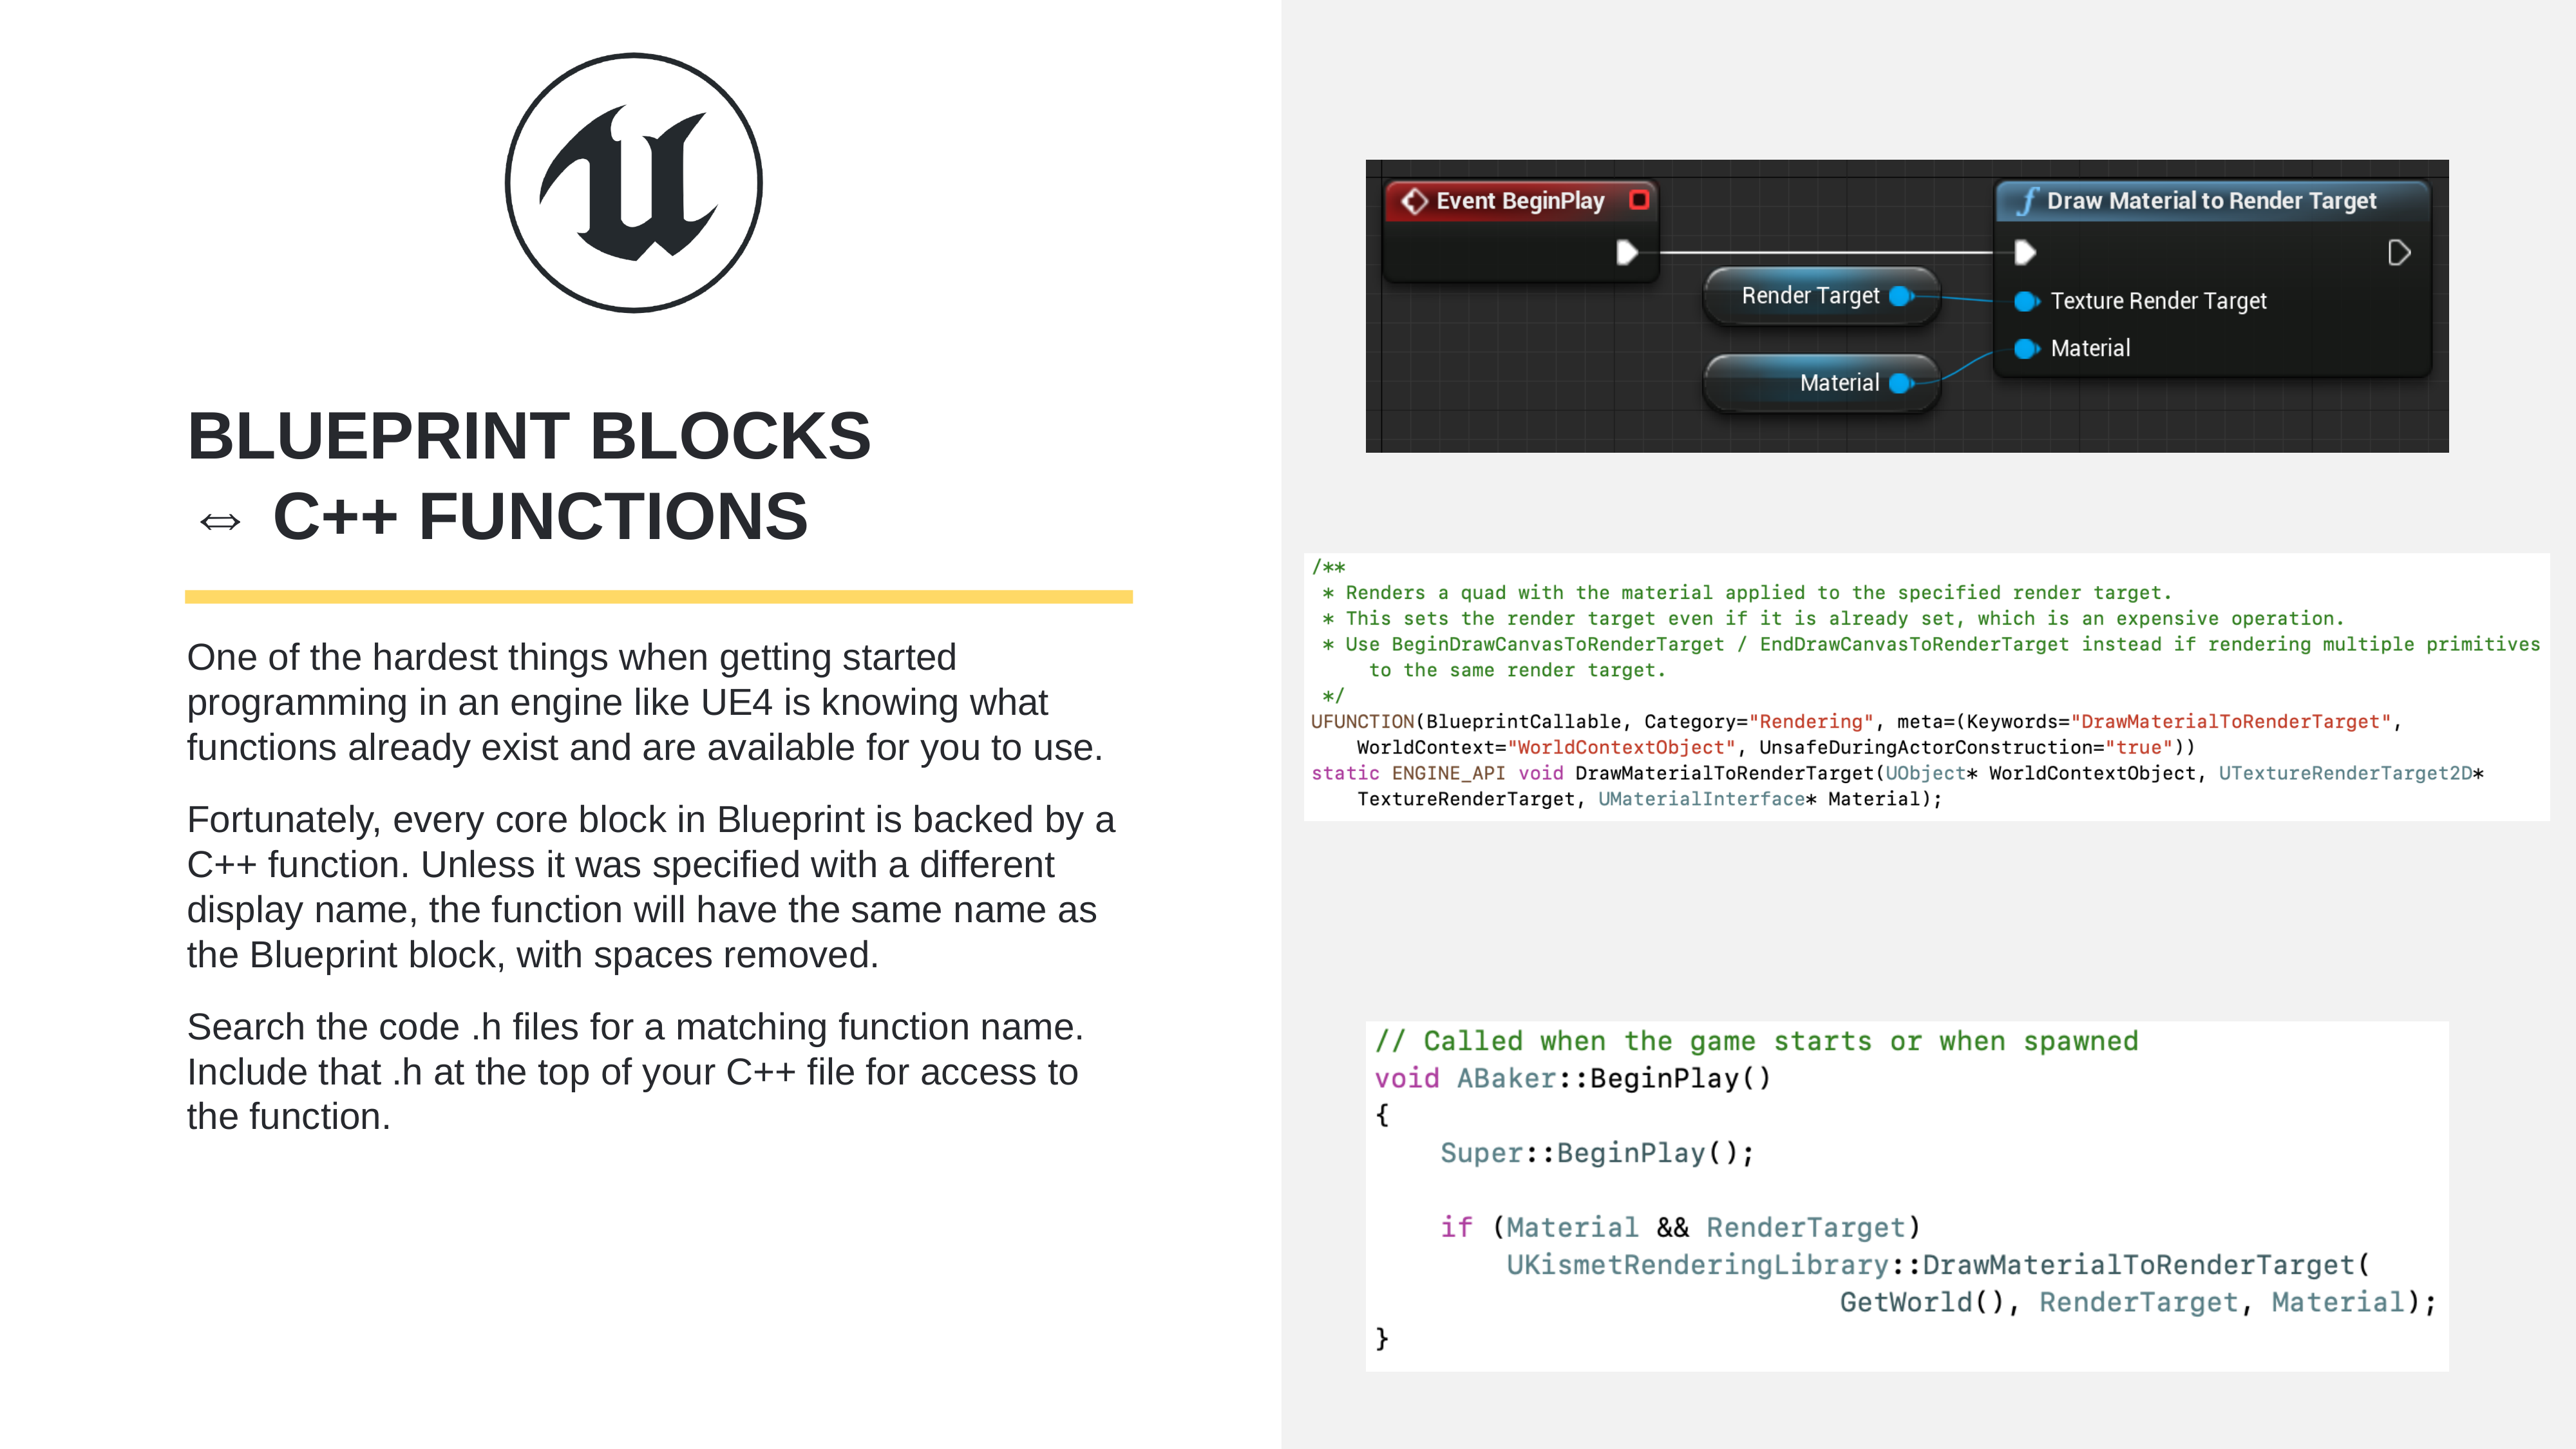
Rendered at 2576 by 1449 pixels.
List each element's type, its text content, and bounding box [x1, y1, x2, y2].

picture [495, 43, 773, 97]
picture [1366, 1021, 2449, 1372]
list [1366, 160, 2449, 453]
list One of the hardest things when getting started programming in an engine like UE4 is knowing what functions already exist and are available for you to use. Fortunately, every core block in Blueprint is backed by a C++ function. Unless it was specified with a different display name, the function will have the same name as the Blueprint block, with spaces removed. Search the code .h files for a matching function name. Include that .h at the top of your C++ file for access to the function. [177, 628, 1133, 1449]
title Blueprint Blocks ⇔ C++ Functions [177, 97, 1133, 558]
picture [1303, 553, 2550, 821]
